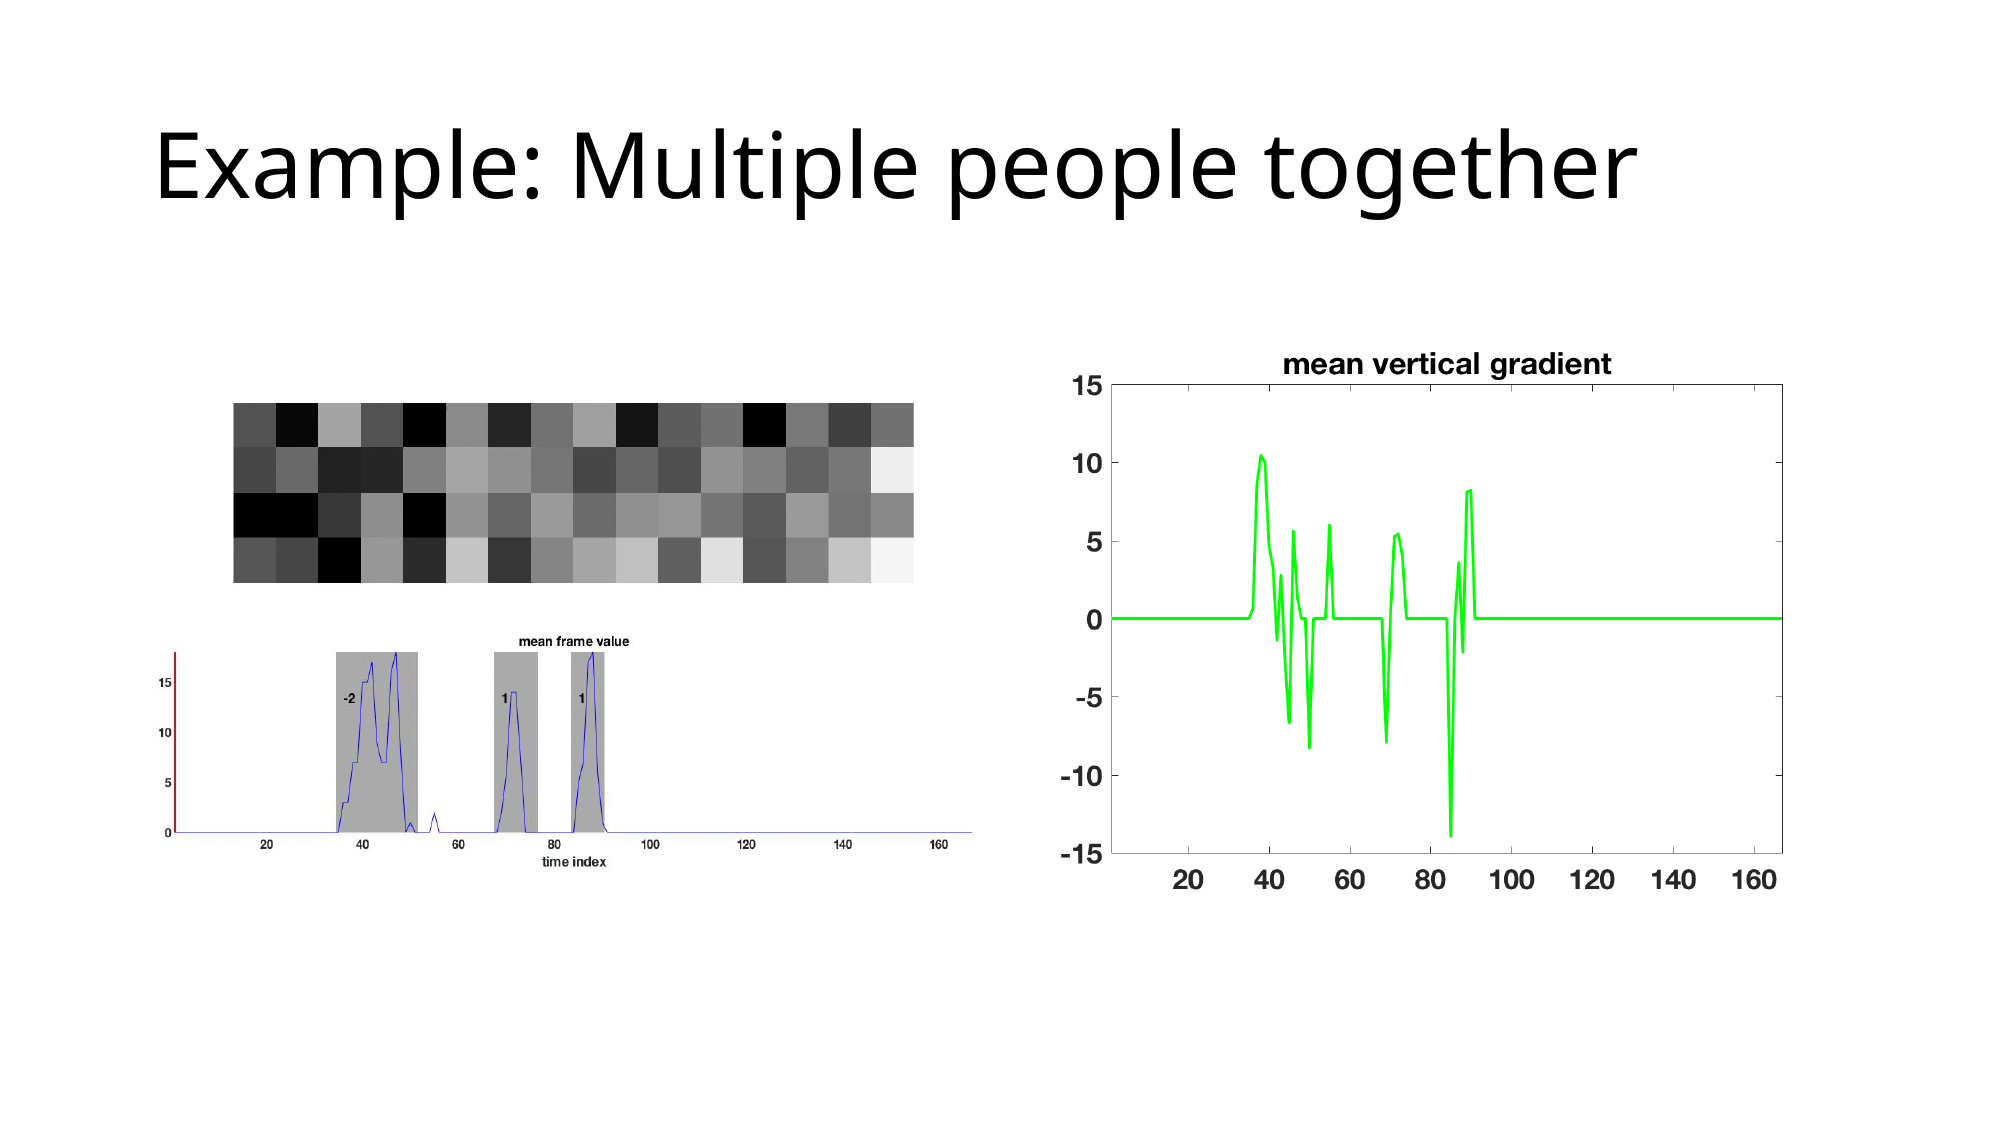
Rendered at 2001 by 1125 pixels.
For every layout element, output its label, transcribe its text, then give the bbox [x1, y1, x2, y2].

picture [999, 339, 1863, 915]
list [40, 363, 999, 891]
title Example: Multiple people together [137, 59, 1863, 278]
